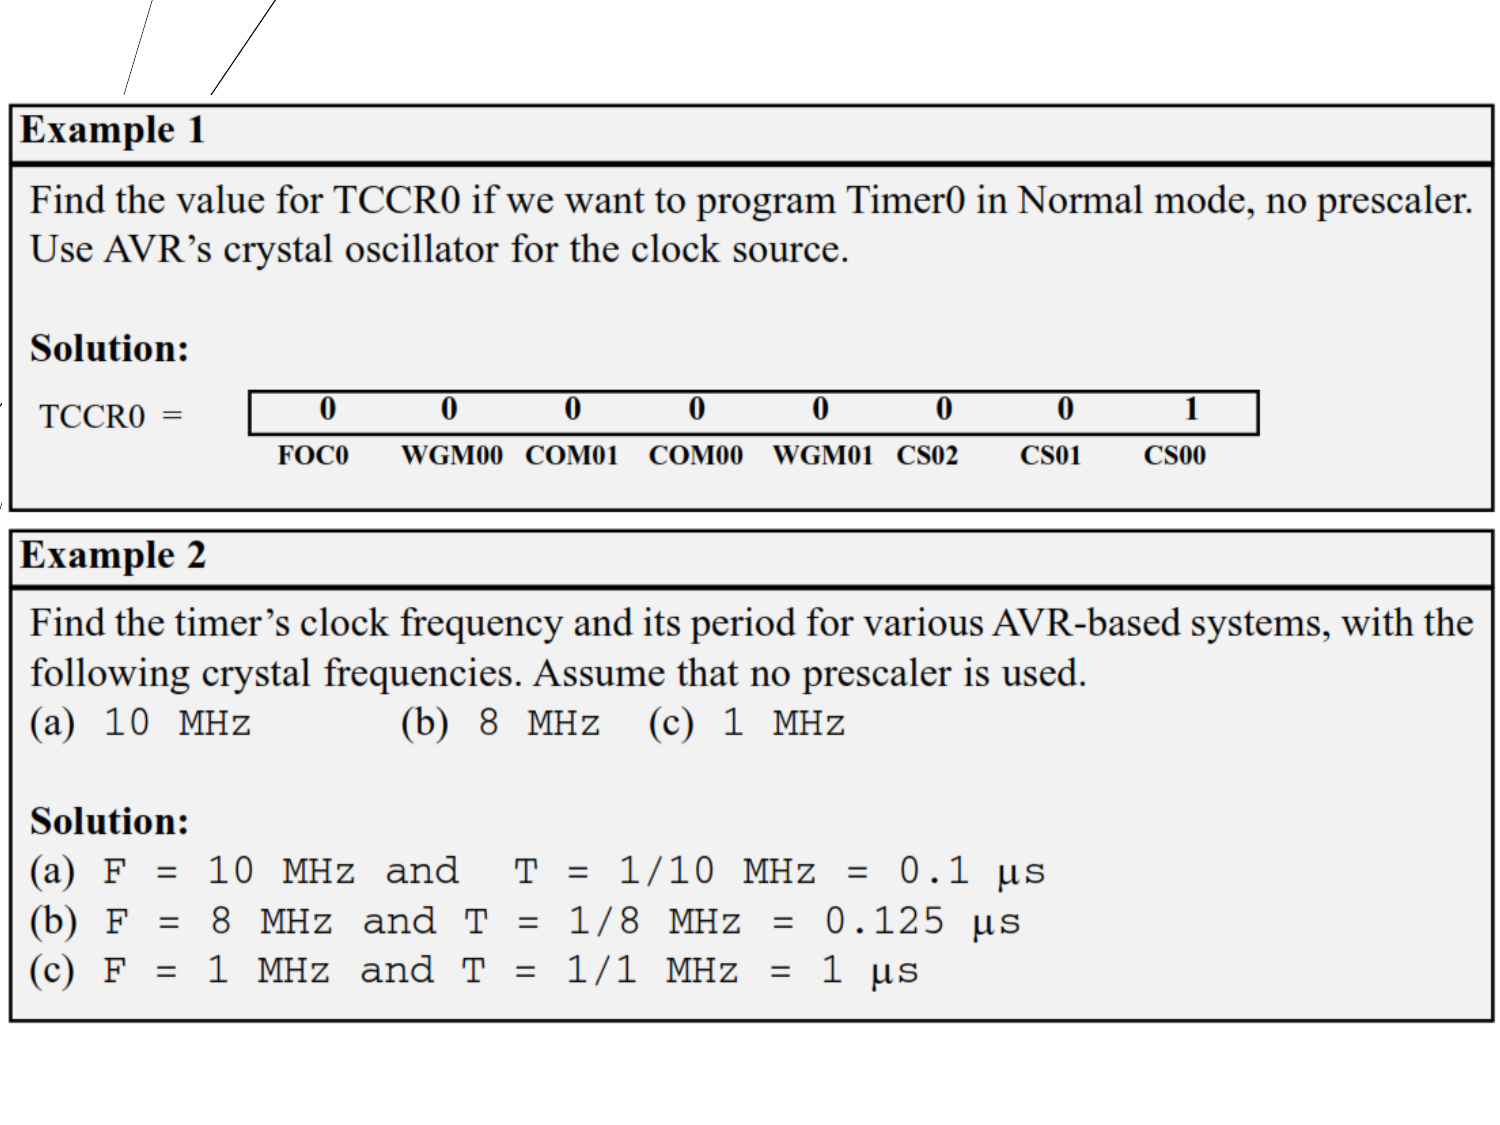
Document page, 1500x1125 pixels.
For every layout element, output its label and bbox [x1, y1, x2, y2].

picture [2, 95, 1500, 1029]
